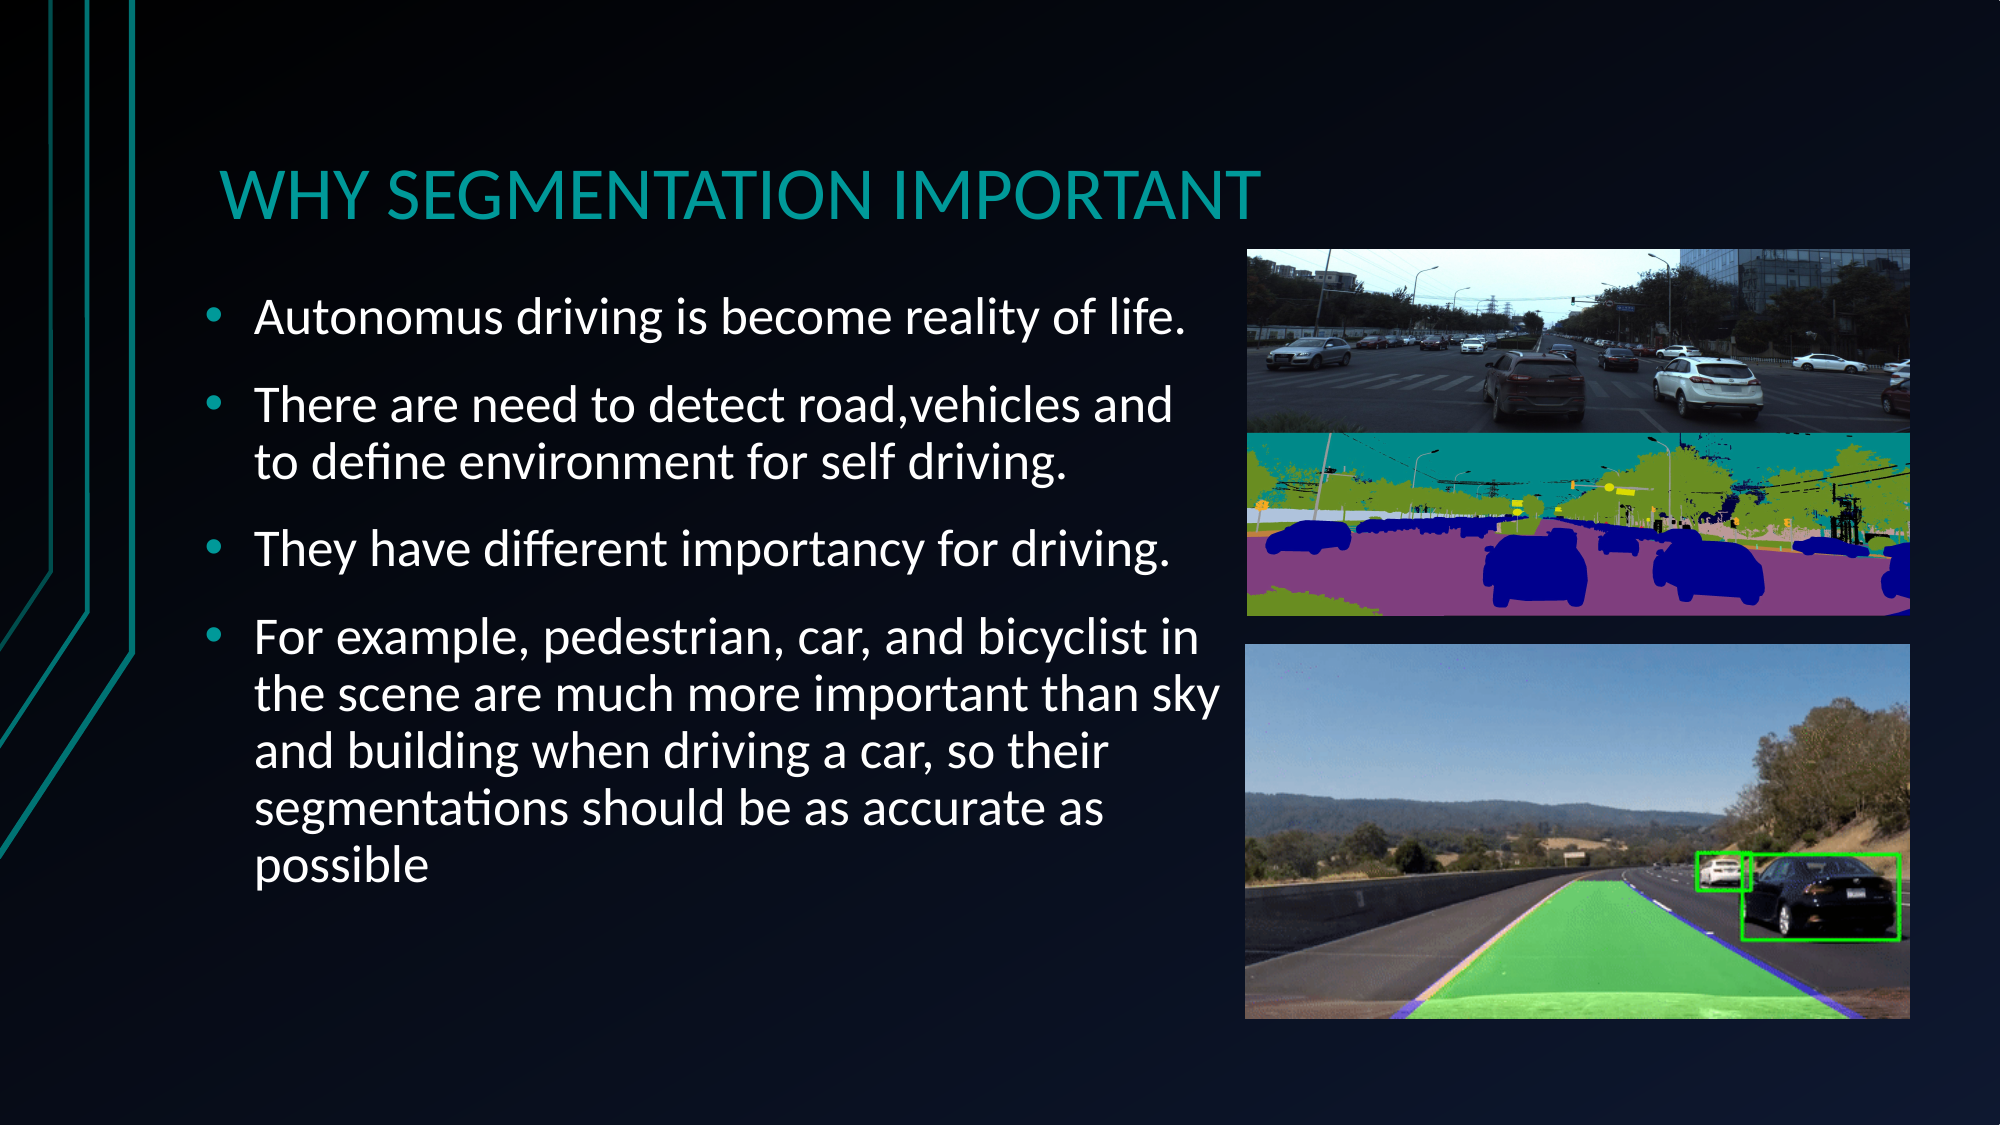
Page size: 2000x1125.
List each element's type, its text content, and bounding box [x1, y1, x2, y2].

title WHY SEGMENTATION IMPORTANT [199, 45, 1900, 246]
picture [1245, 644, 1910, 1019]
picture [1247, 249, 1910, 616]
list Autonomus driving is become reality of life. There are need to detect road,vehicles and to define environment for self driving. They have different importancy for driving. For example, pedestrian, car, and bicyclist in the scene are much more important than sky and building when driving a car, so their segmentations should be as accurate as possible [184, 278, 1248, 1011]
